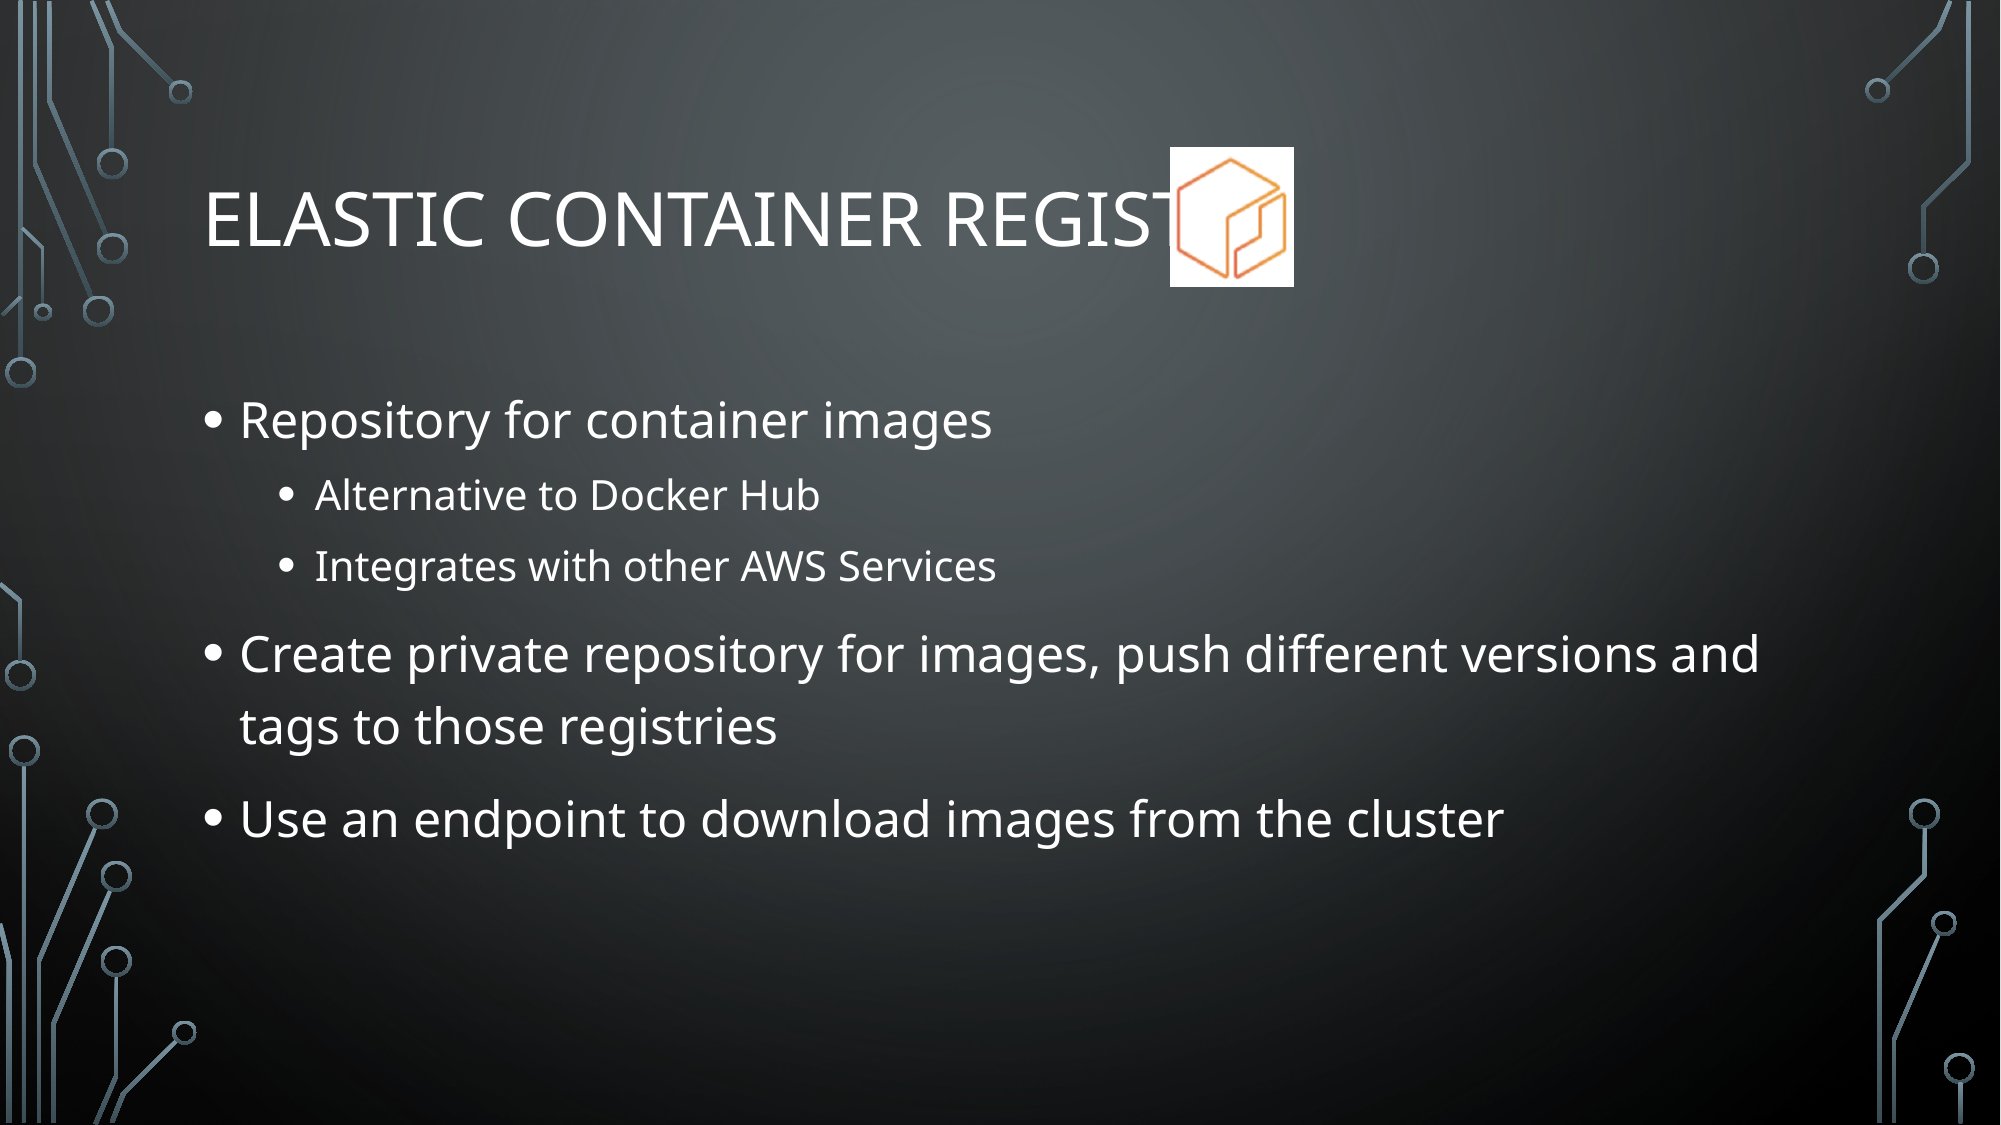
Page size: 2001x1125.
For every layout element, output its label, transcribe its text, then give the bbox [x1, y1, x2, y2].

picture [1170, 146, 1295, 287]
list Repository for container images Alternative to Docker Hub Integrates with other AWS Services Create private repository for images, push different versions and tags to those registries Use an endpoint to download images from the cluster [187, 369, 1813, 950]
title Elastic Container Registry [187, 101, 1813, 344]
